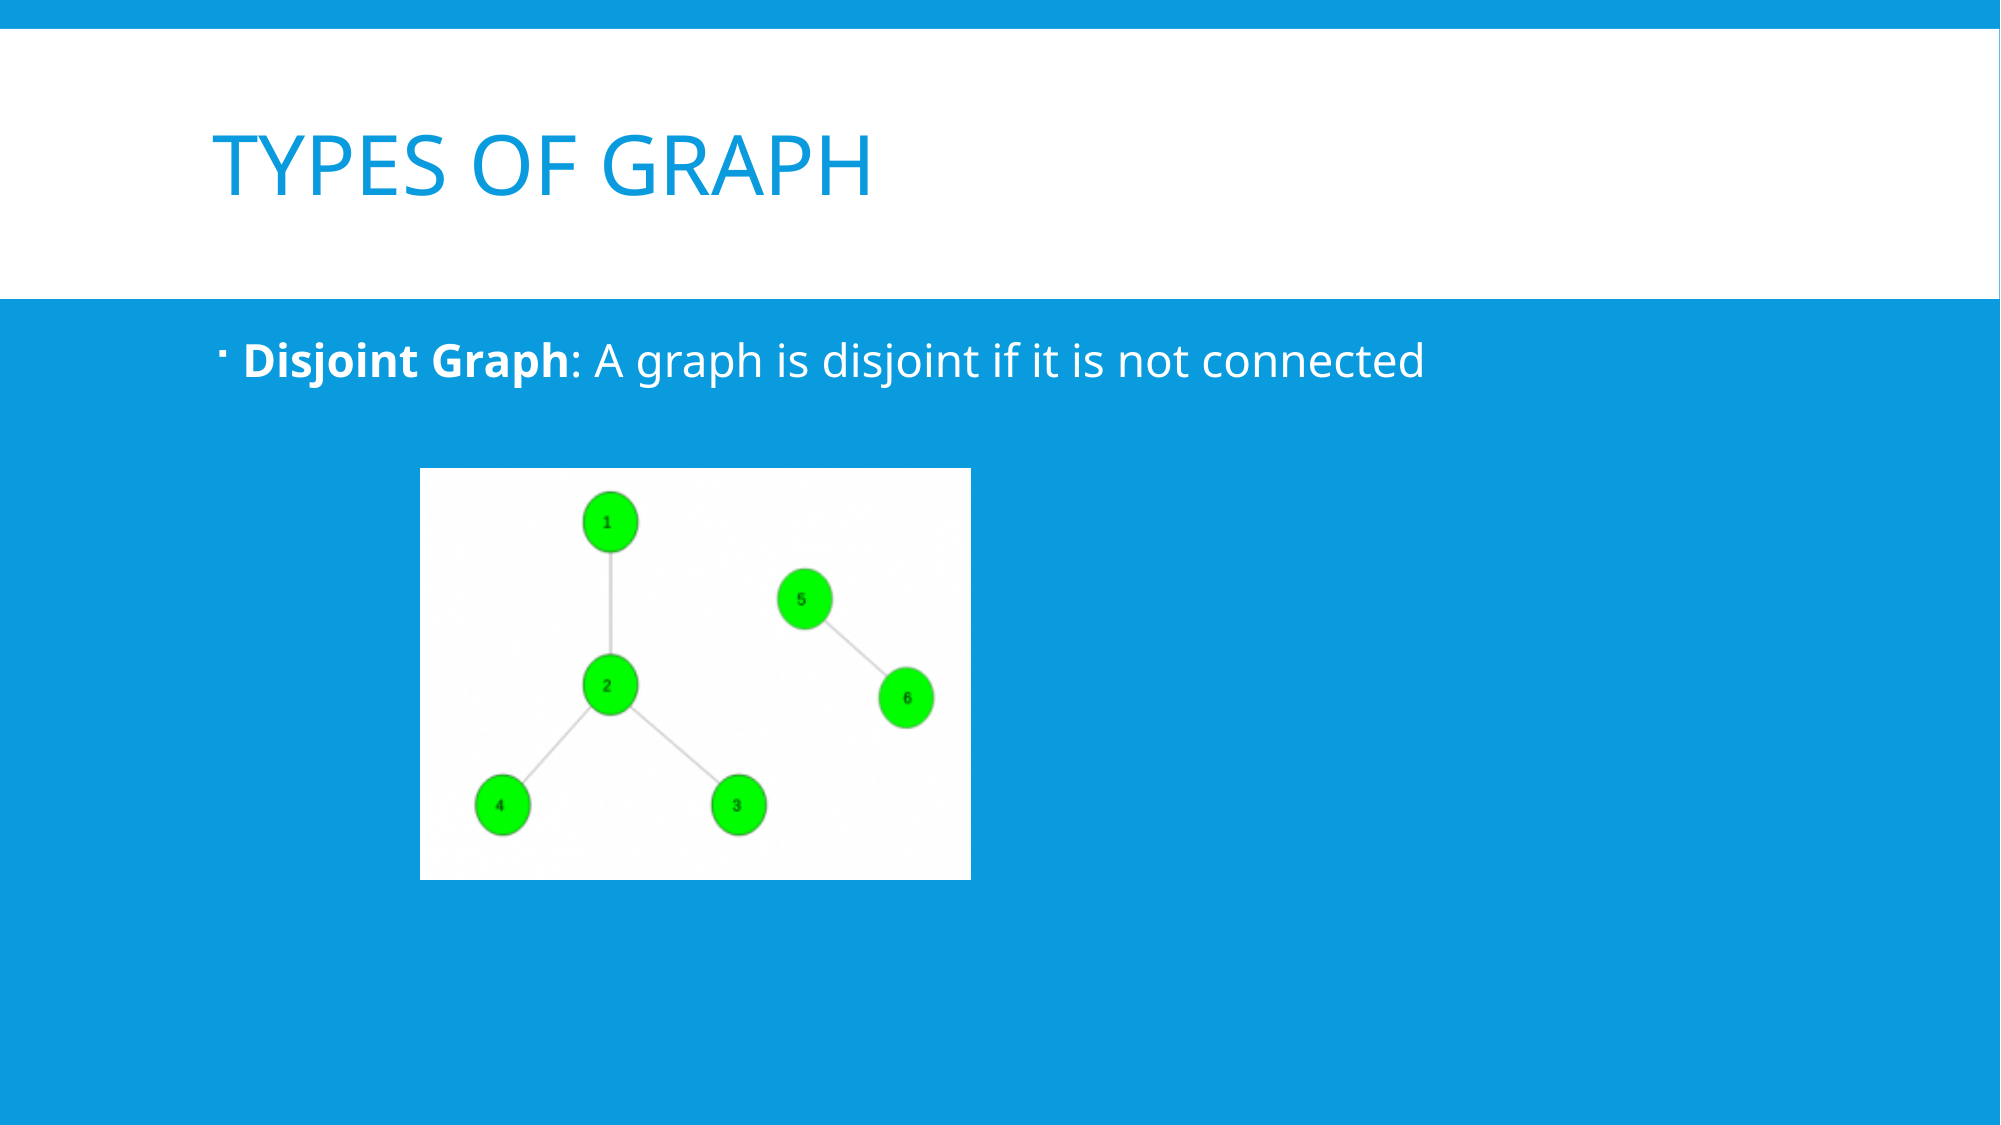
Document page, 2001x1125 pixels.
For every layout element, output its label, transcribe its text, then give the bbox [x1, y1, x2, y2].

picture [421, 469, 970, 879]
list Disjoint Graph: A graph is disjoint if it is not connected [197, 329, 1803, 1020]
title Types of Graph [197, 46, 1803, 295]
